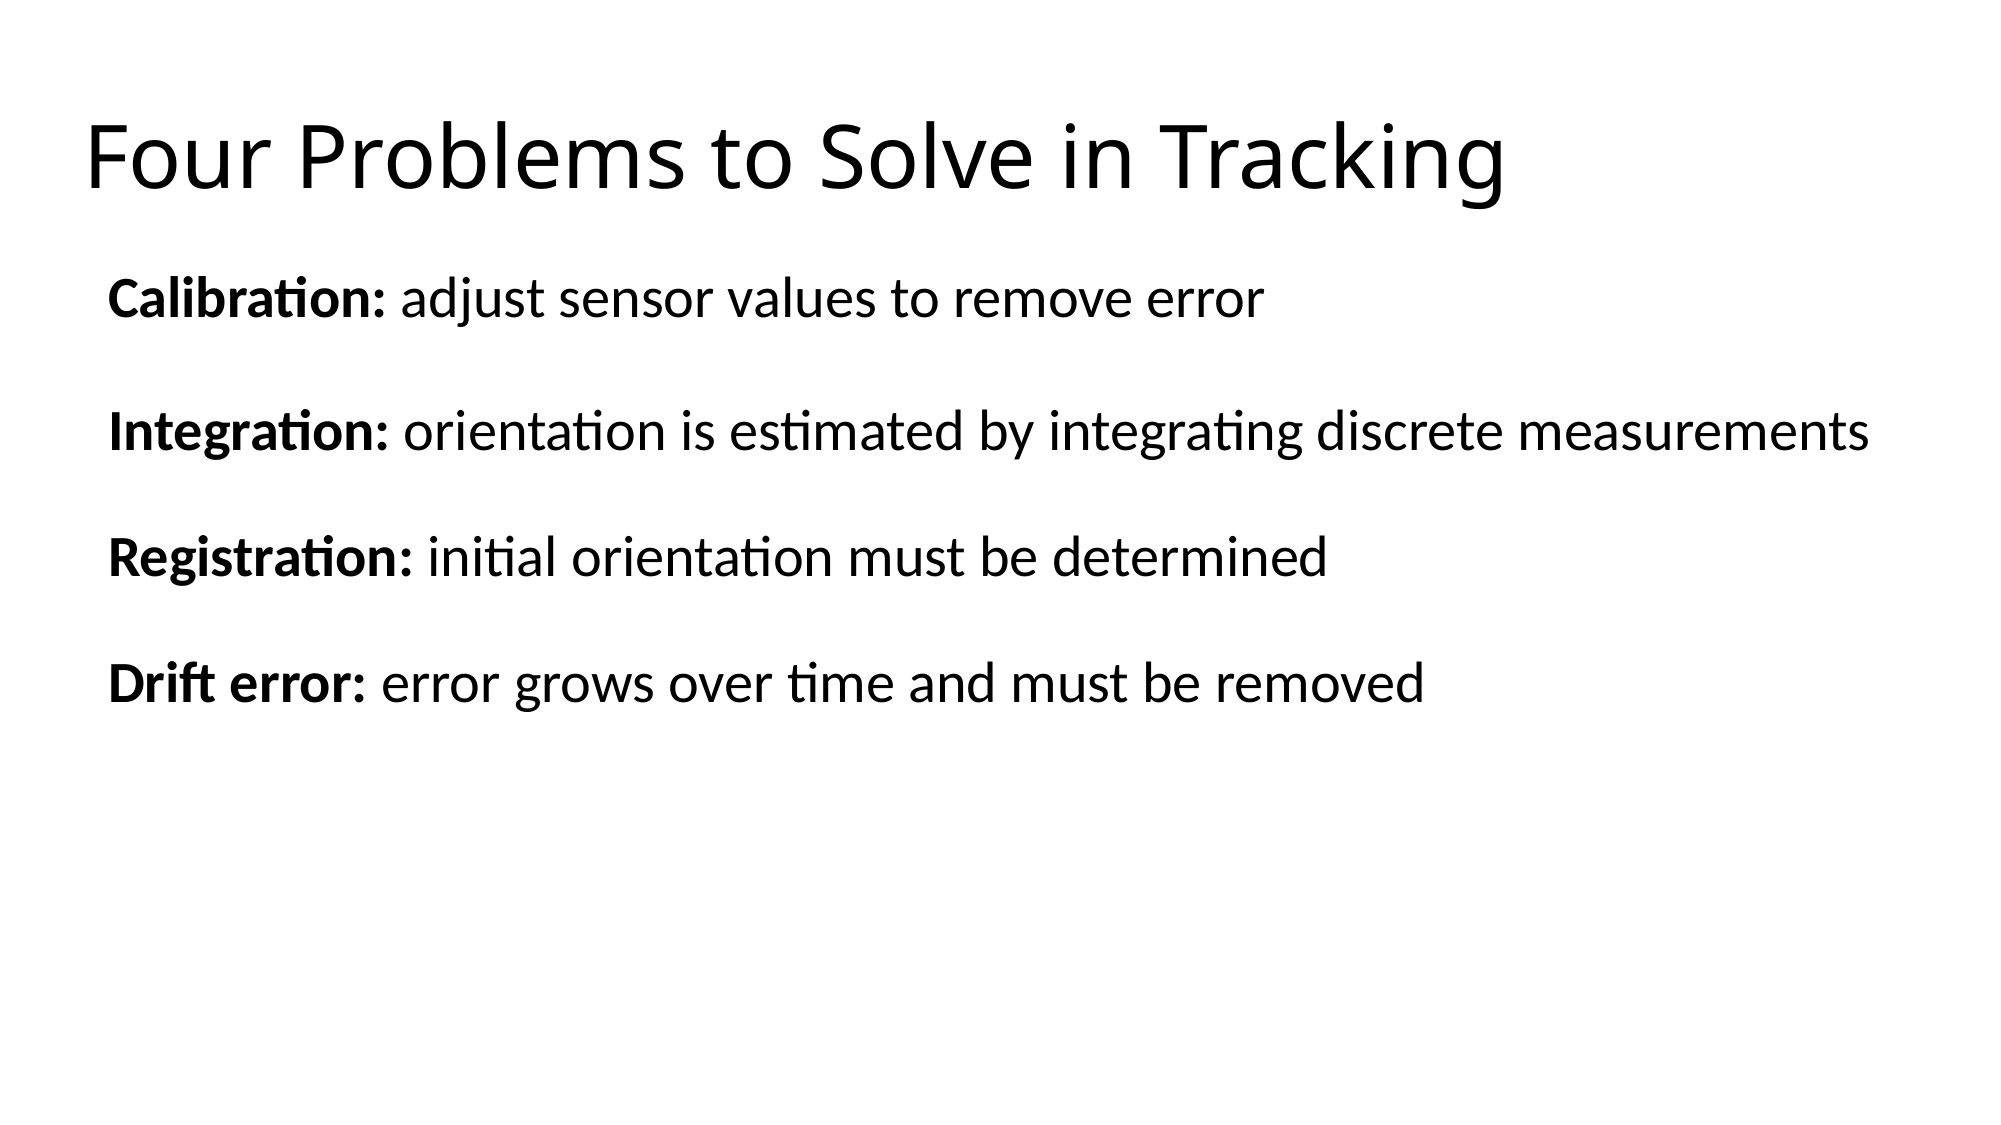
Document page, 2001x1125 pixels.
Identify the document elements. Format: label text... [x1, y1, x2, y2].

title Four Problems to Solve in Tracking [68, 97, 1932, 223]
list Calibration: adjust sensor values to remove error Integration: orientation is estimated by integrating discrete measurements Registration: initial orientation must be determined Drift error: error grows over time and must be removed [68, 252, 1980, 1000]
